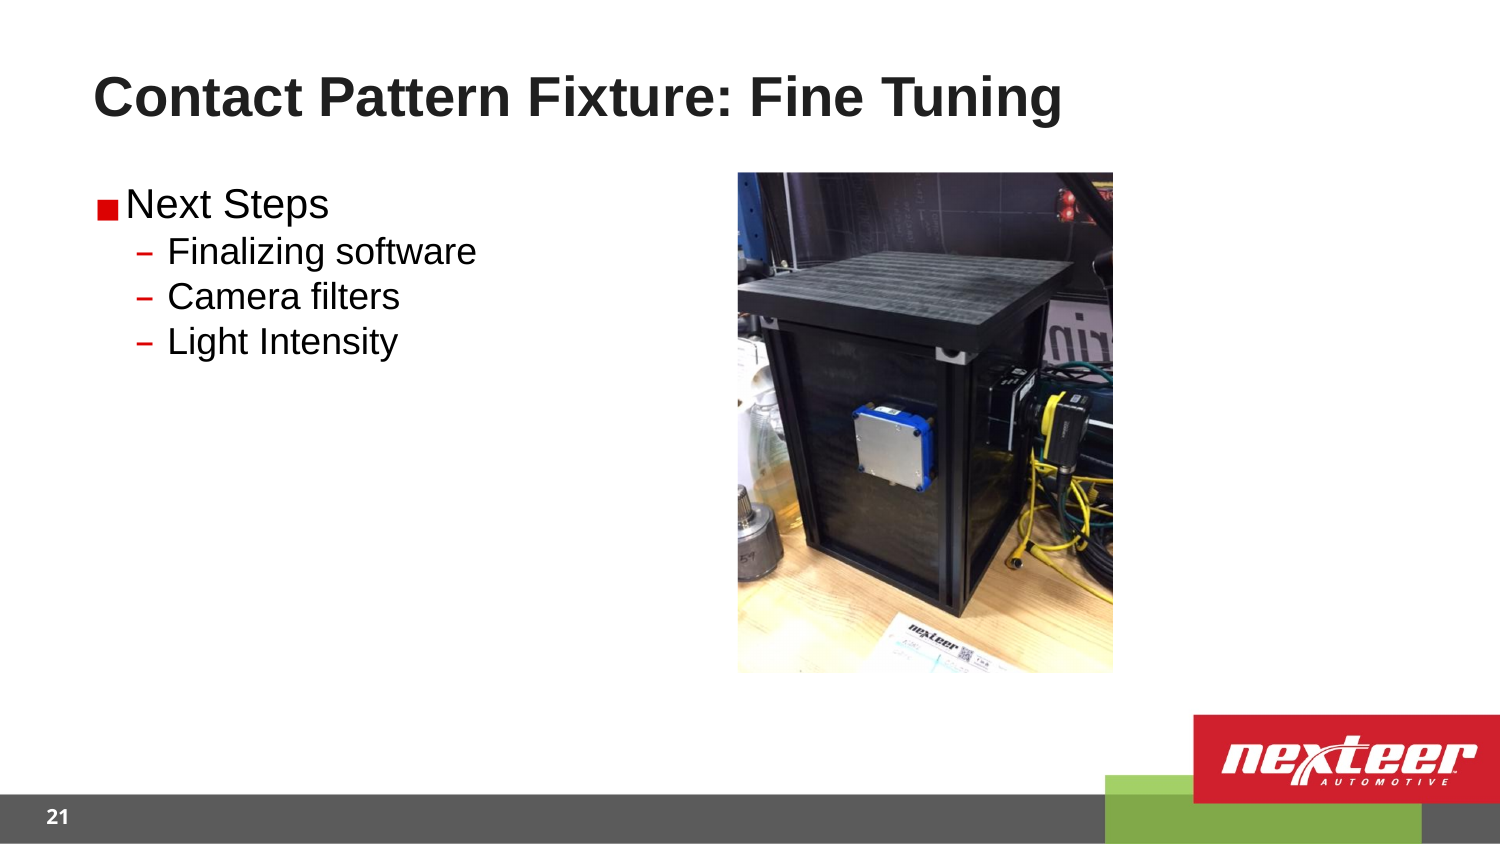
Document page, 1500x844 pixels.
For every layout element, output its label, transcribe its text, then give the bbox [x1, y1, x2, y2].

list Next Steps Finalizing software Camera filters Light Intensity [85, 172, 1426, 706]
title Contact Pattern Fixture: Fine Tuning [85, 56, 1421, 133]
picture [0, 0, 1500, 844]
